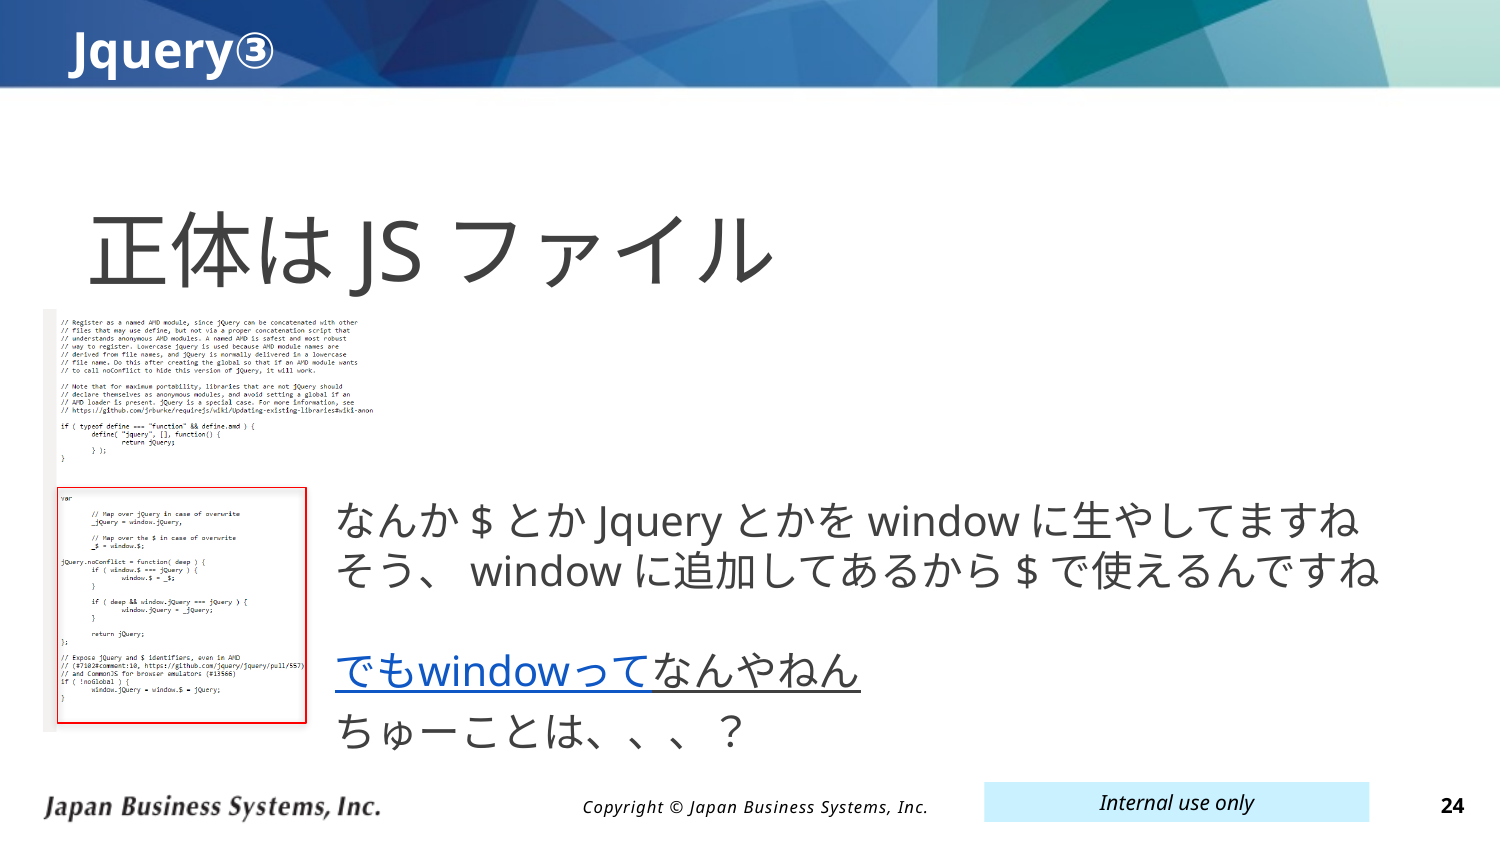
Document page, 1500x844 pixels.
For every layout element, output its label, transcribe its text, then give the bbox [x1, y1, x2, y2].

text_box 正体はJSファイル [71, 190, 1332, 290]
picture [0, 0, 1500, 844]
title Jquery③ [57, 10, 1441, 79]
list なんか$とかJqueryとかをwindowに生やしてますね そう、windowに追加してあるから$で使えるんですね でもwindowってなんやねん ちゅーことは、、、？ [319, 487, 1423, 752]
